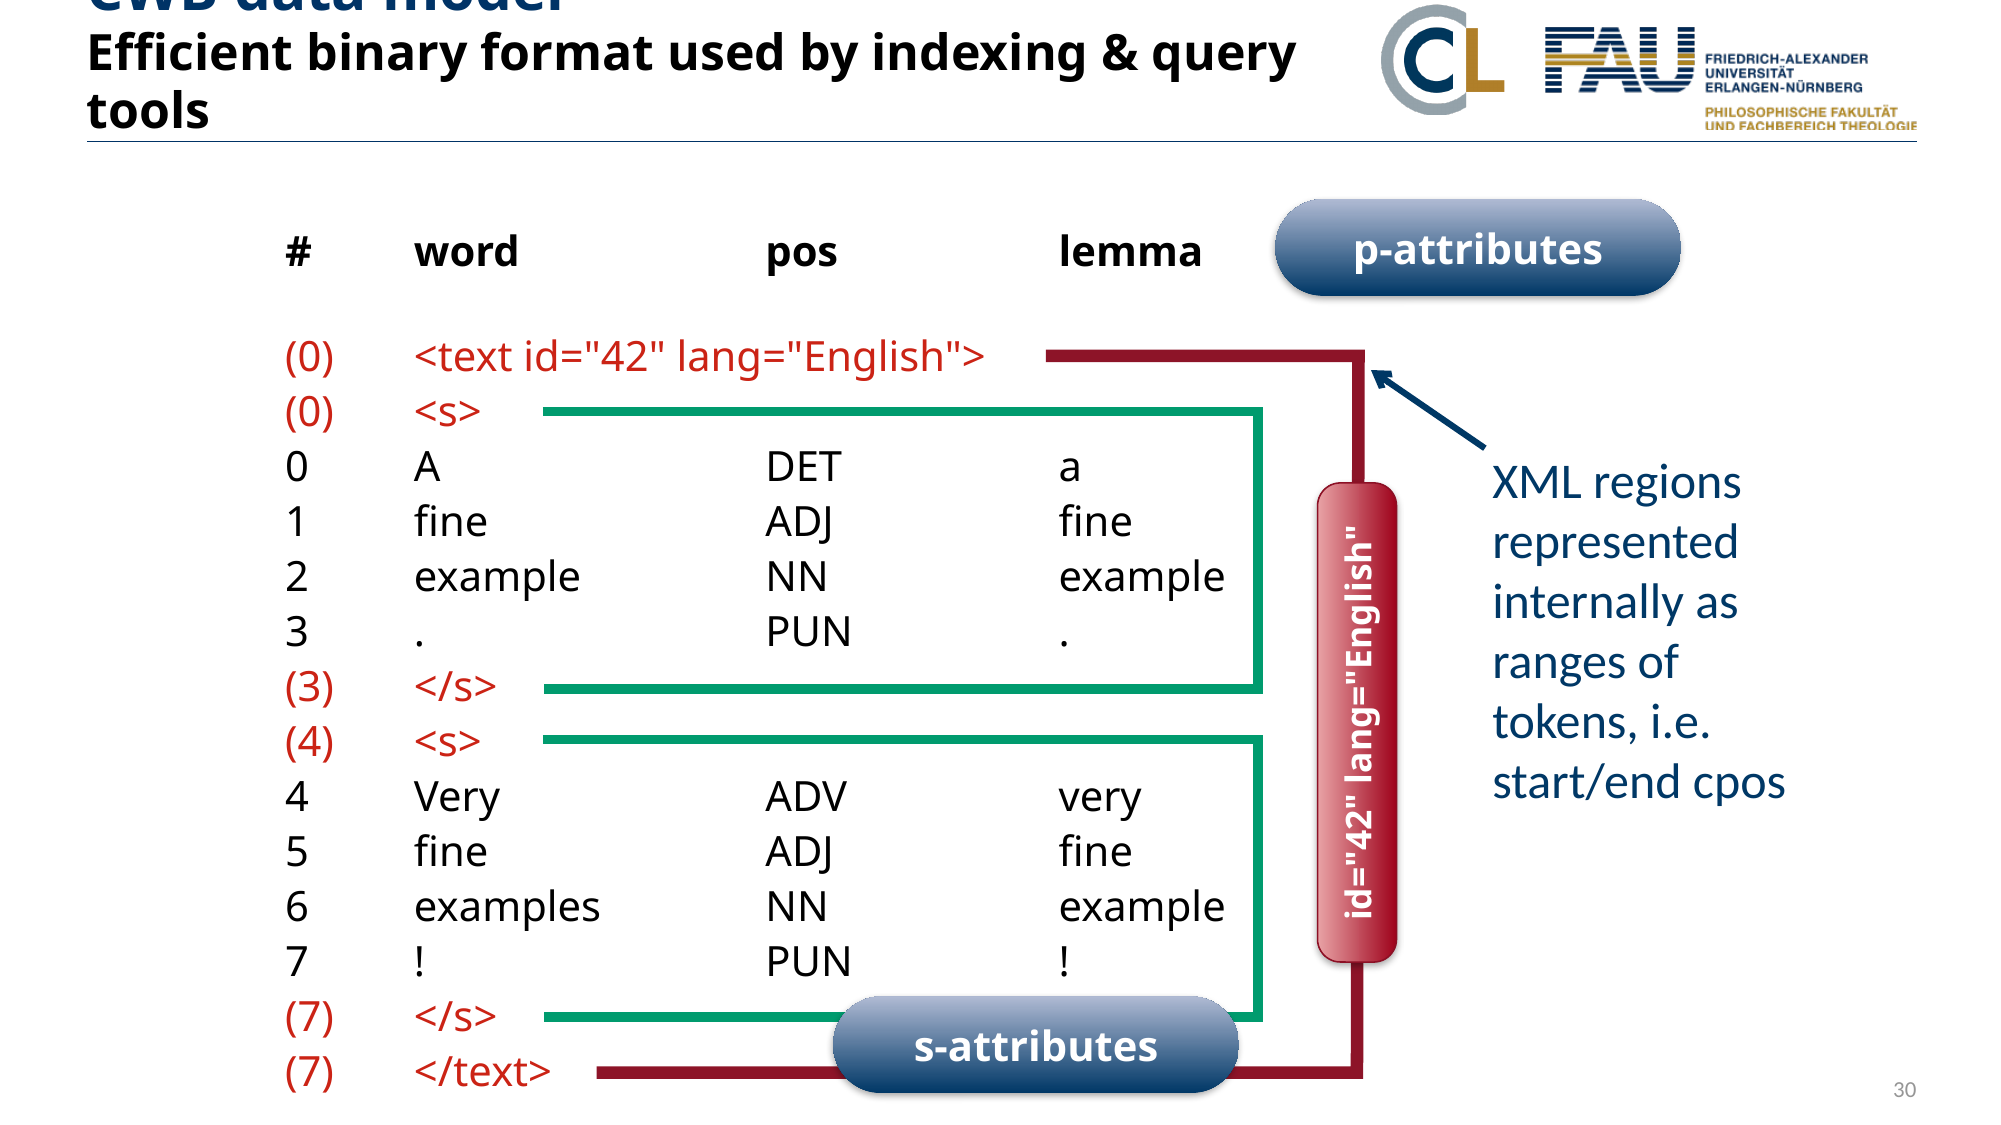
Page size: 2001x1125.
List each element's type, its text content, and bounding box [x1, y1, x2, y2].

text_box XML regions represented internally as ranges of tokens, i.e. start/end cpos [1492, 448, 1787, 809]
text_box s-attributes [849, 1081, 1223, 1094]
slide_number 30 [1818, 1051, 1917, 1125]
text_box p-attributes [1275, 199, 1682, 296]
text_box # word pos lemma (0) <text id="42" lang="English"> (0) <s> 0 A DET a 1 fine ADJ fine 2 example NN example 3 . PUN . (3) </s> (4) <s> 4 Very ADV very 5 fine ADJ fine 6 examples NN example 7 ! PUN ! (7) </s> (7) </text> [273, 207, 1727, 1089]
title CWB data model Efficient binary format used by indexing & query tools [86, 20, 1354, 139]
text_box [596, 355, 1396, 1073]
text_box [542, 411, 591, 689]
text_box [542, 739, 591, 1017]
